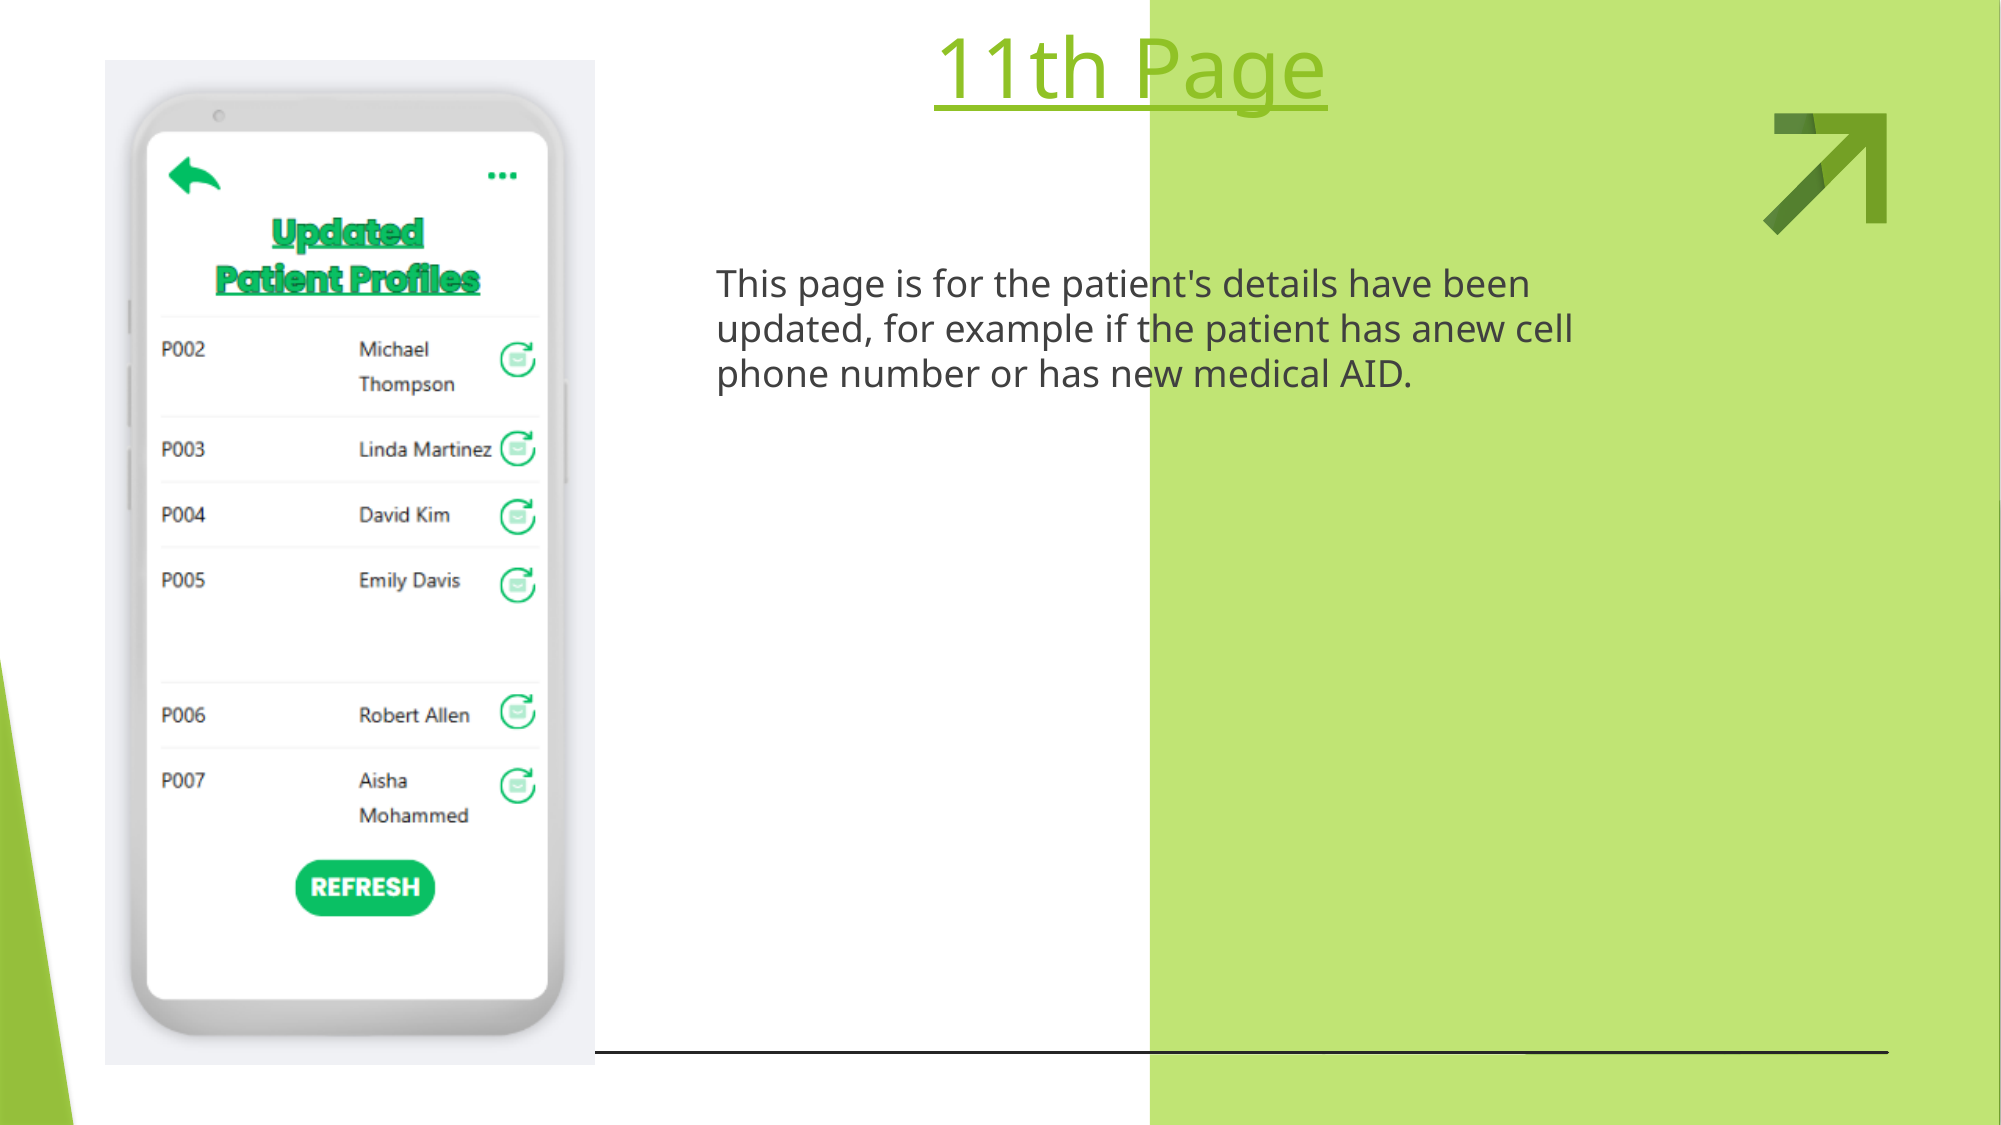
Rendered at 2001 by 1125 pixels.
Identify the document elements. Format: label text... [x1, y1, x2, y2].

list This page is for the patient's details have been updated, for example if the patient has anew cell phone number or has new medical AID. [701, 260, 1617, 428]
picture [104, 59, 595, 1066]
title 11th Page [934, 21, 1420, 143]
